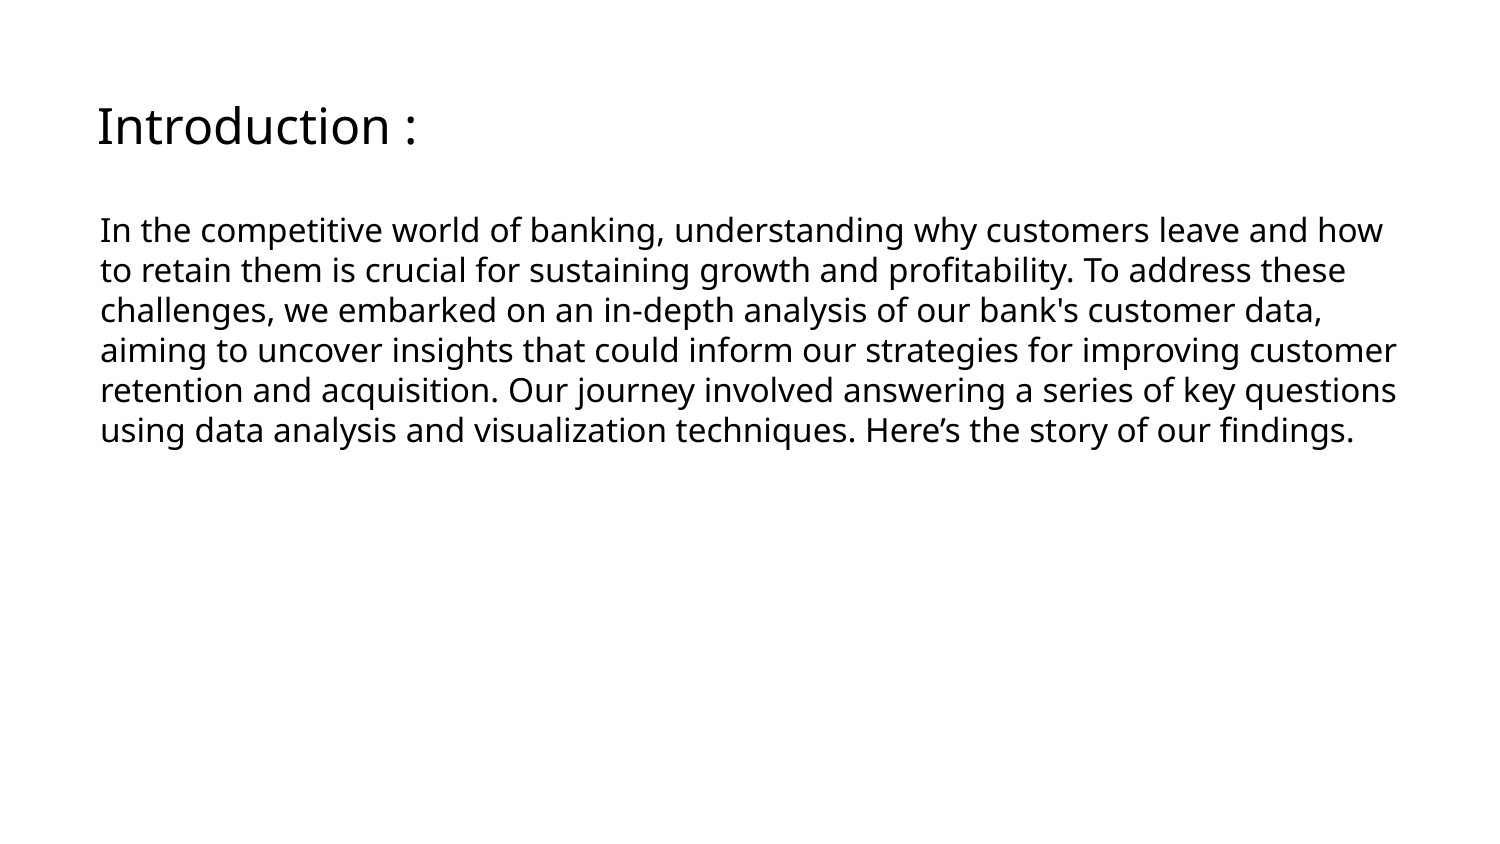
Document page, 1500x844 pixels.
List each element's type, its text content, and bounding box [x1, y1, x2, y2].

text_box In the competitive world of banking, understanding why customers leave and how to retain them is crucial for sustaining growth and profitability. To address these challenges, we embarked on an in-depth analysis of our bank's customer data, aiming to uncover insights that could inform our strategies for improving customer retention and acquisition. Our journey involved answering a series of key questions using data analysis and visualization techniques. Here’s the story of our findings. [85, 194, 1430, 526]
text_box Introduction : [82, 70, 1418, 170]
